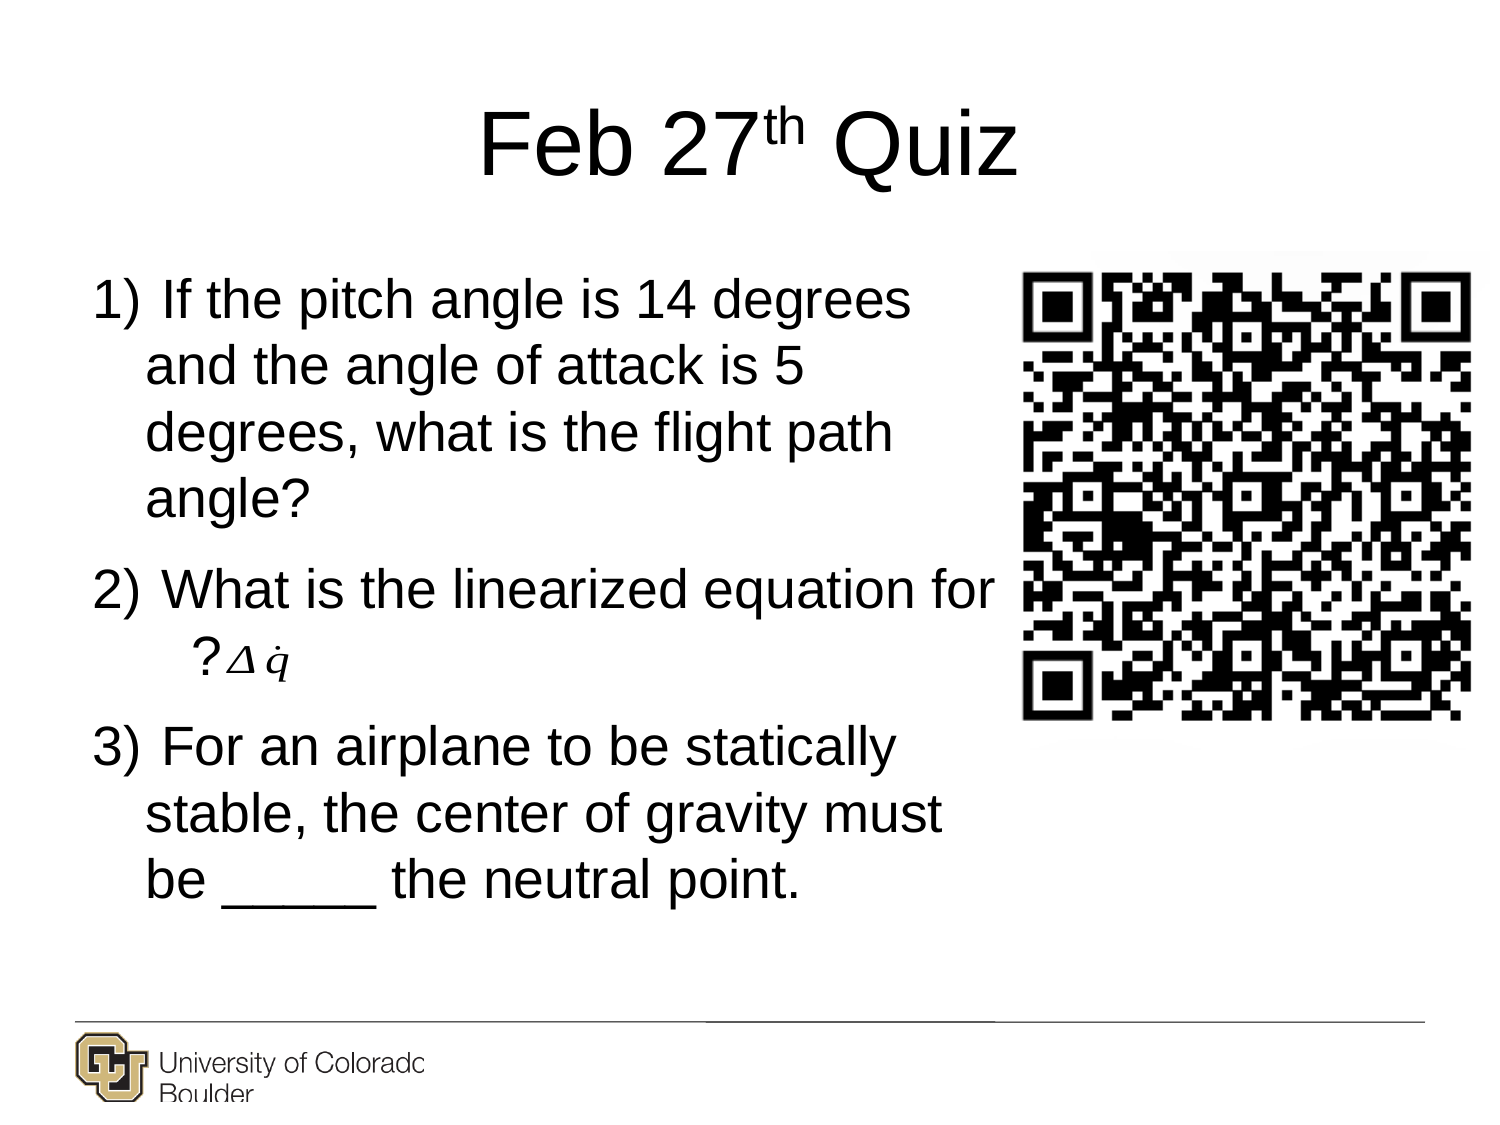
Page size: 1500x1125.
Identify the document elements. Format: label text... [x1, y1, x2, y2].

list If the pitch angle is 14 degrees and the angle of attack is 5 degrees, what is the flight path angle? What is the linearized equation for ? For an airplane to be statically stable, the center of gravity must be _____ the neutral point. [75, 263, 1012, 916]
picture [1012, 251, 1491, 750]
title Feb 27th Quiz [75, 44, 1425, 233]
